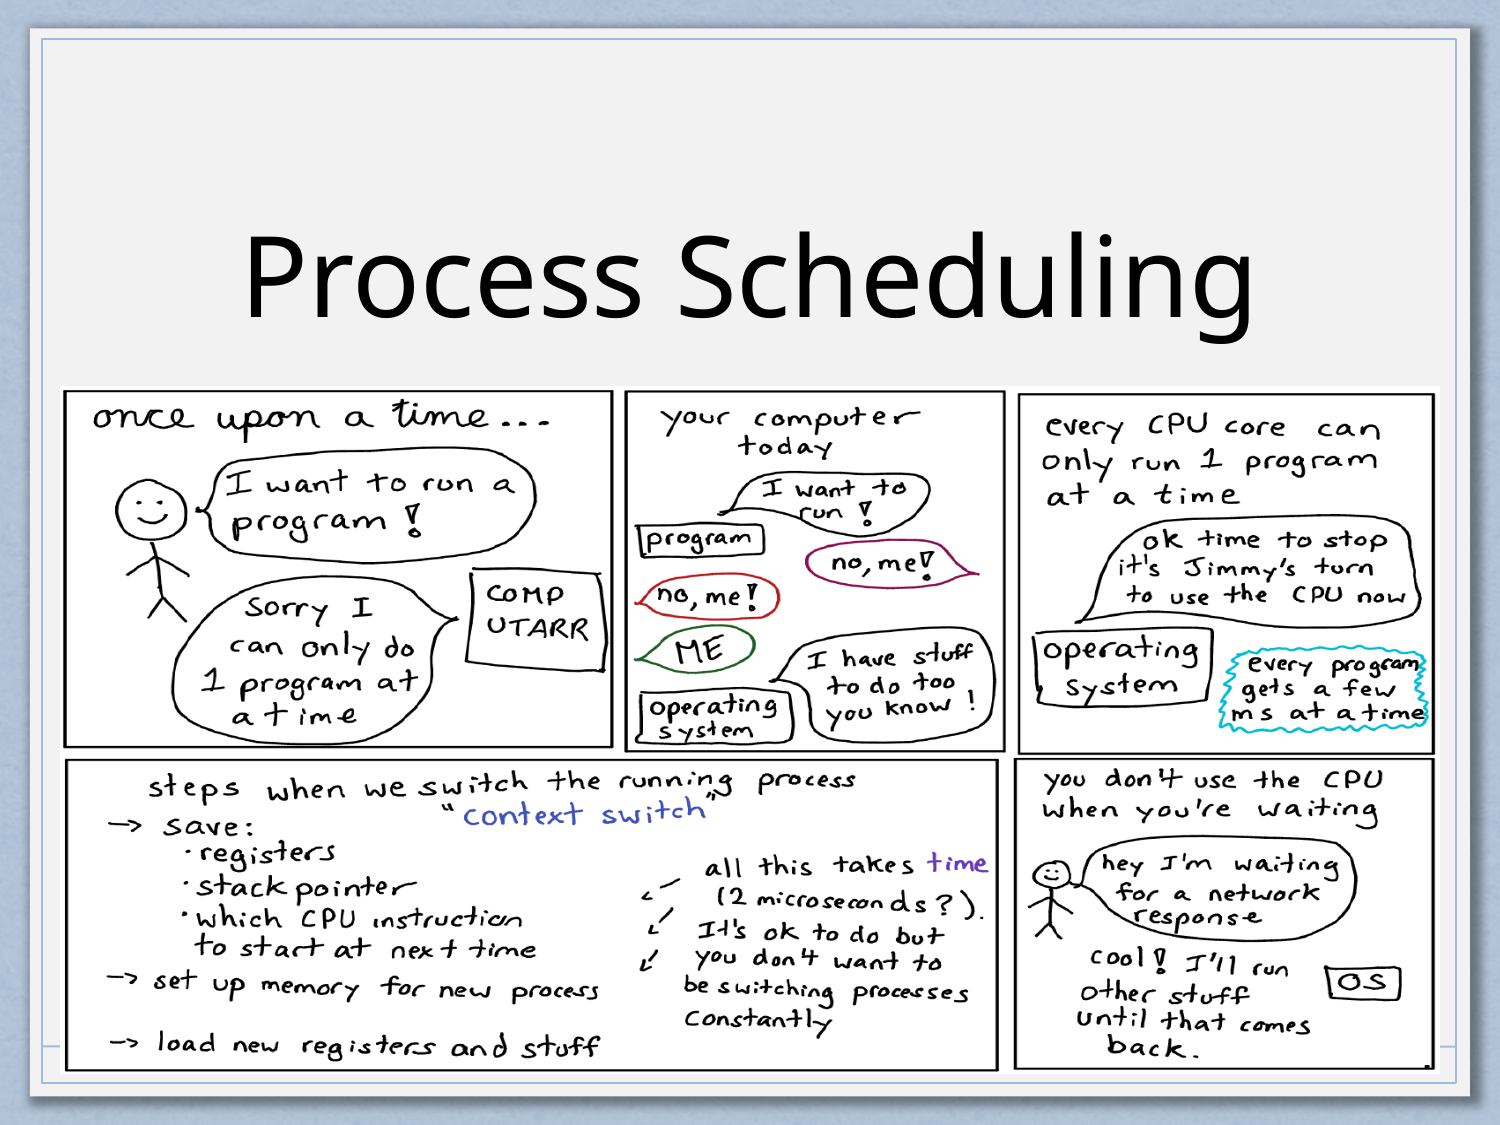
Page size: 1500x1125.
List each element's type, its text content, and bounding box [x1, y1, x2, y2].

picture [59, 385, 1441, 1074]
title Process Scheduling [147, 157, 1353, 348]
